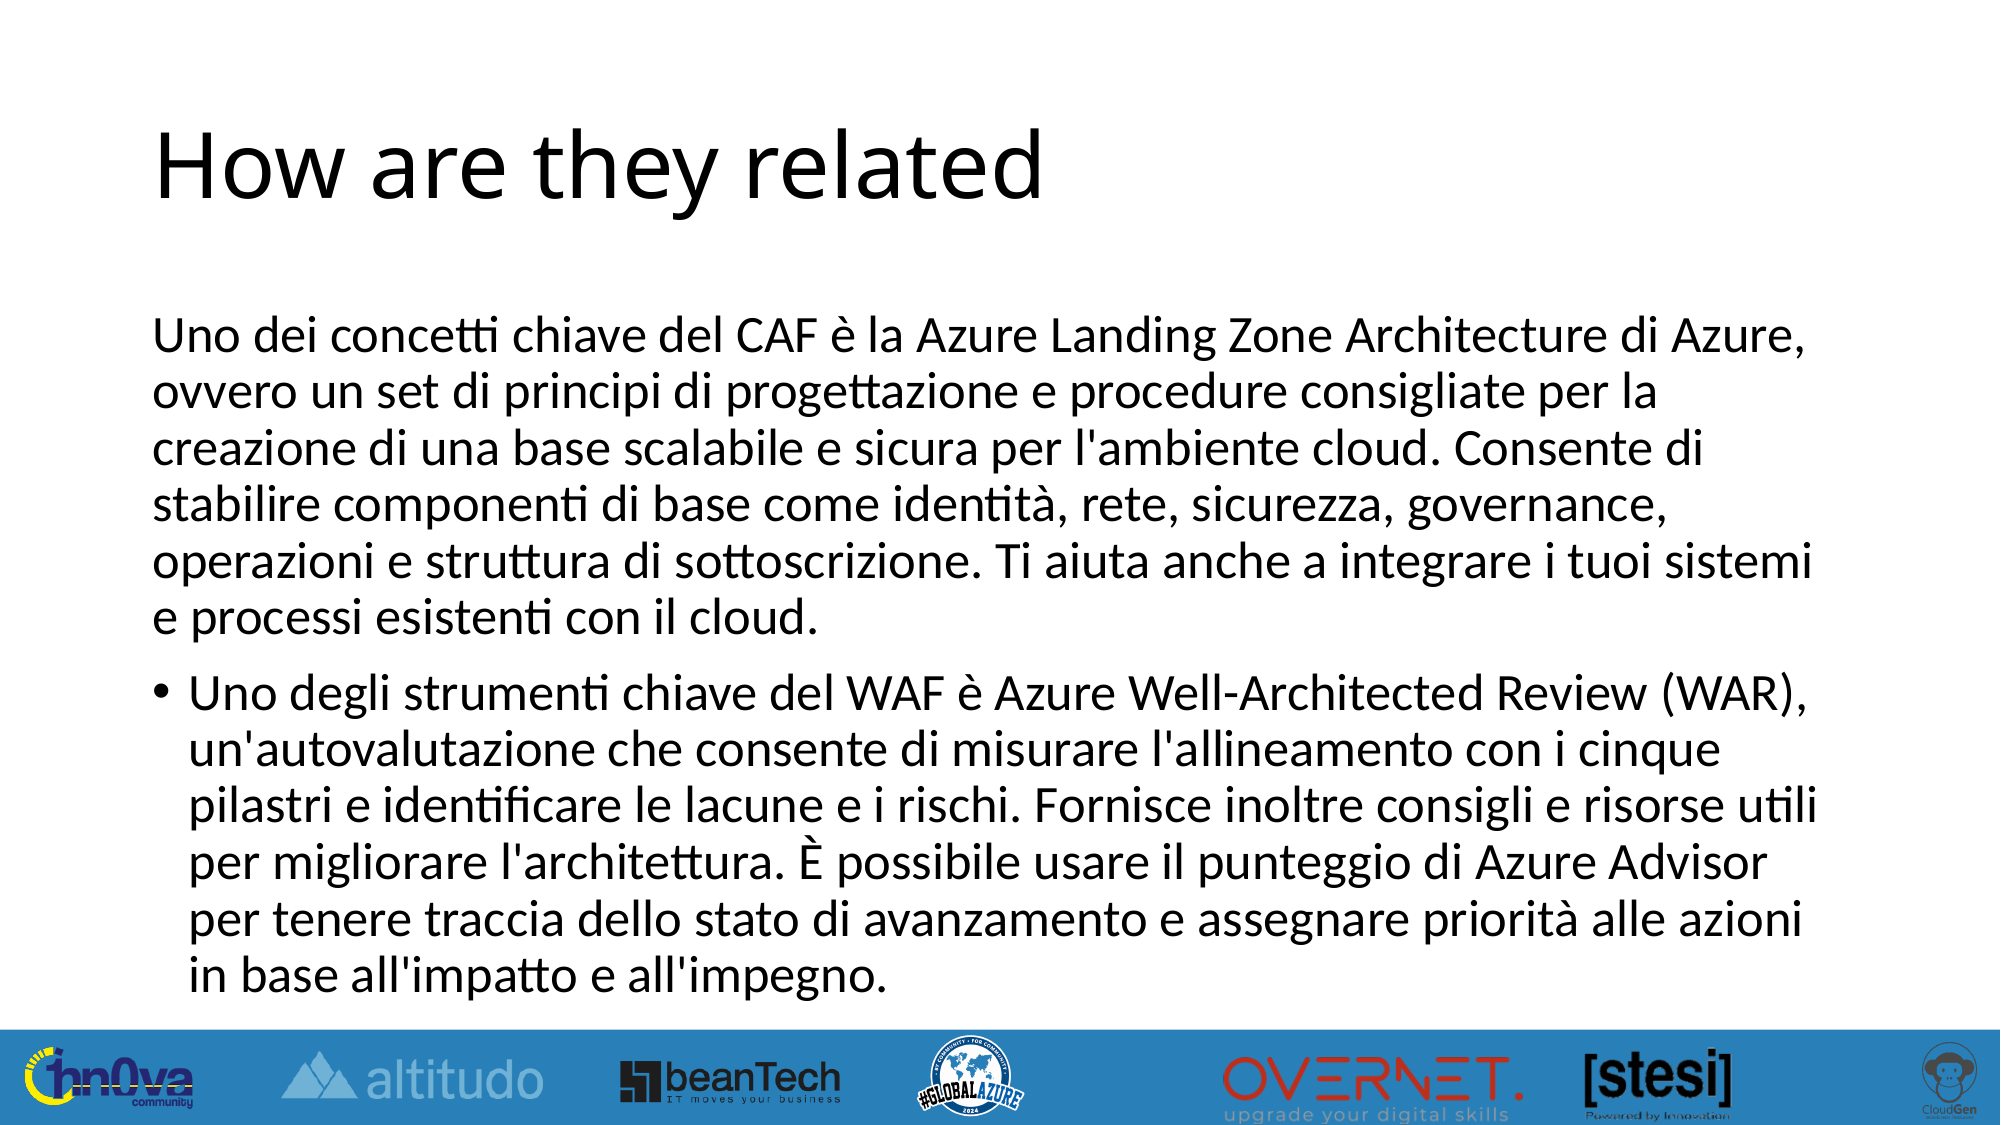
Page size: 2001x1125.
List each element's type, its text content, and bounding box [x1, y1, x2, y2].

picture [264, 1026, 864, 1125]
picture [1206, 1027, 1751, 1125]
title How are they related [137, 59, 1863, 278]
list Uno dei concetti chiave del CAF è la Azure Landing Zone Architecture di Azure, ovvero un set di principi di progettazione e procedure consigliate per la creazione di una base scalabile e sicura per l'ambiente cloud. Consente di stabilire componenti di base come identità, rete, sicurezza, governance, operazioni e struttura di sottoscrizione. Ti aiuta anche a integrare i tuoi sistemi e processi esistenti con il cloud. Uno degli strumenti chiave del WAF è Azure Well-Architected Review (WAR), un'autovalutazione che consente di misurare l'allineamento con i cinque pilastri e identificare le lacune e i rischi. Fornisce inoltre consigli e risorse utili per migliorare l'architettura. È possibile usare il punteggio di Azure Advisor per tenere traccia dello stato di avanzamento e assegnare priorità alle azioni in base all'impatto e all'impegno. [137, 299, 1863, 1014]
picture [22, 1042, 199, 1114]
picture [905, 1030, 1028, 1125]
picture [1912, 1034, 1985, 1125]
